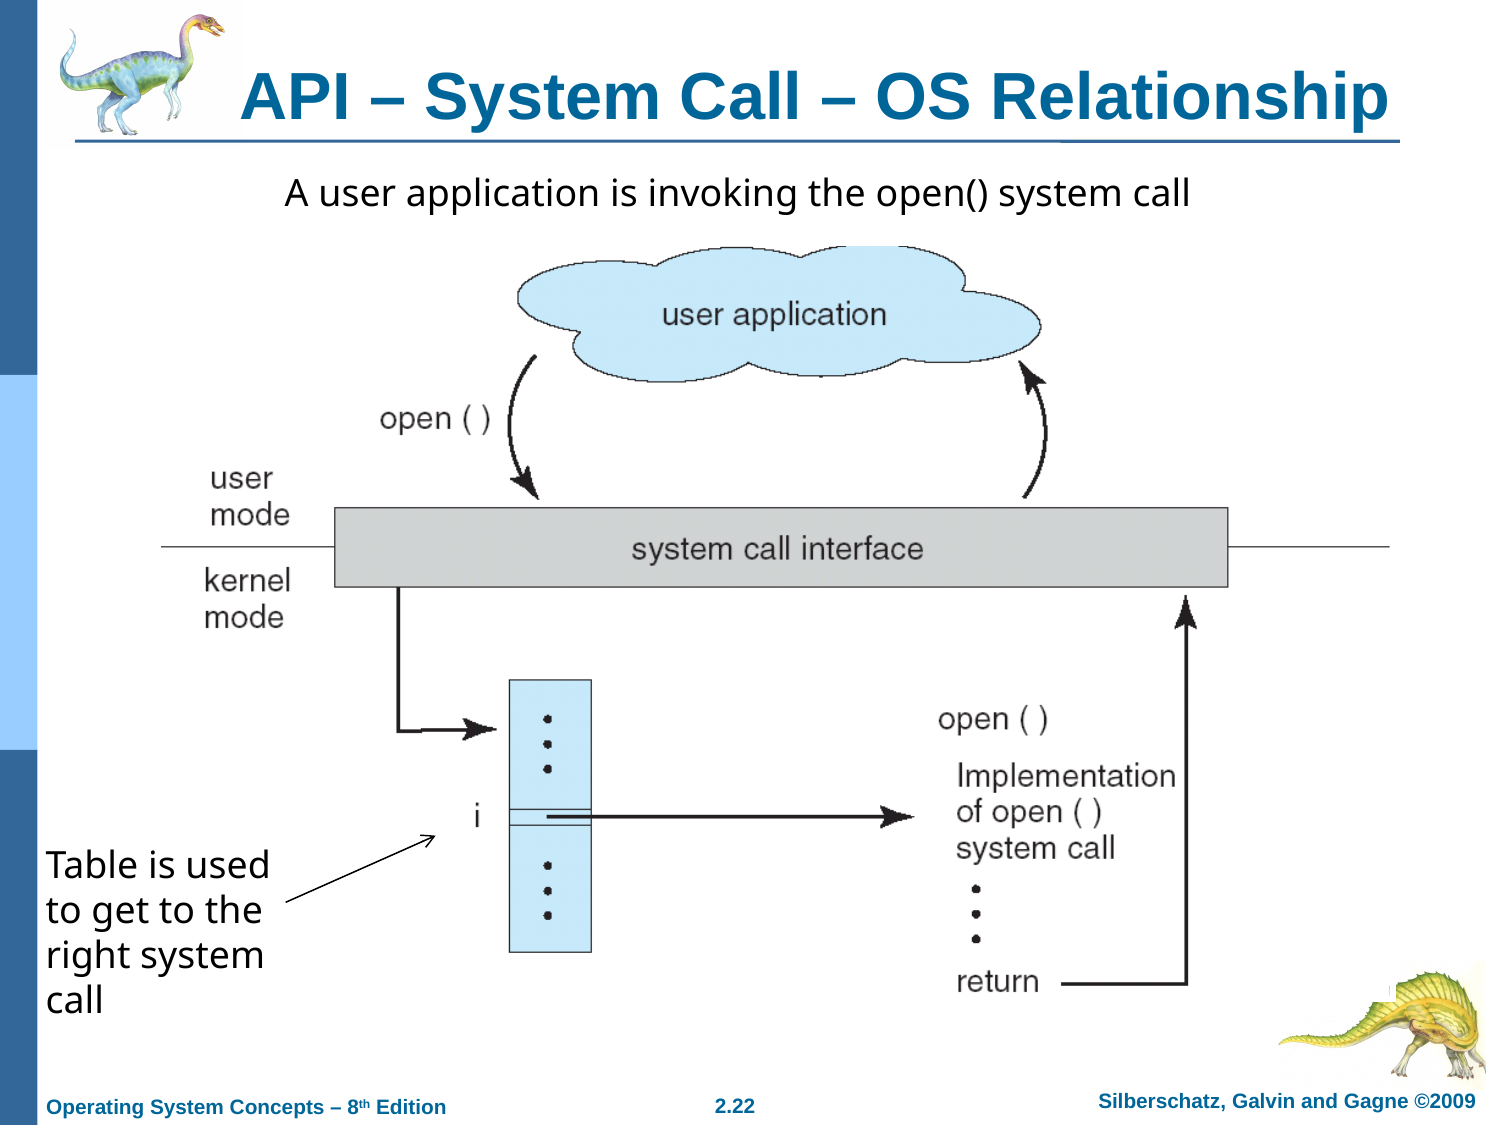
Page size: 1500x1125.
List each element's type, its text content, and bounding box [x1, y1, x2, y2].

picture [160, 245, 1390, 996]
text_box Table is used to get to the right system call [30, 833, 312, 1028]
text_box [285, 835, 436, 903]
text_box A user application is invoking the open() system call [269, 161, 1207, 222]
picture [46, 0, 243, 149]
title API – System Call – OS Relationship [140, 45, 1491, 141]
picture [1275, 959, 1486, 1090]
